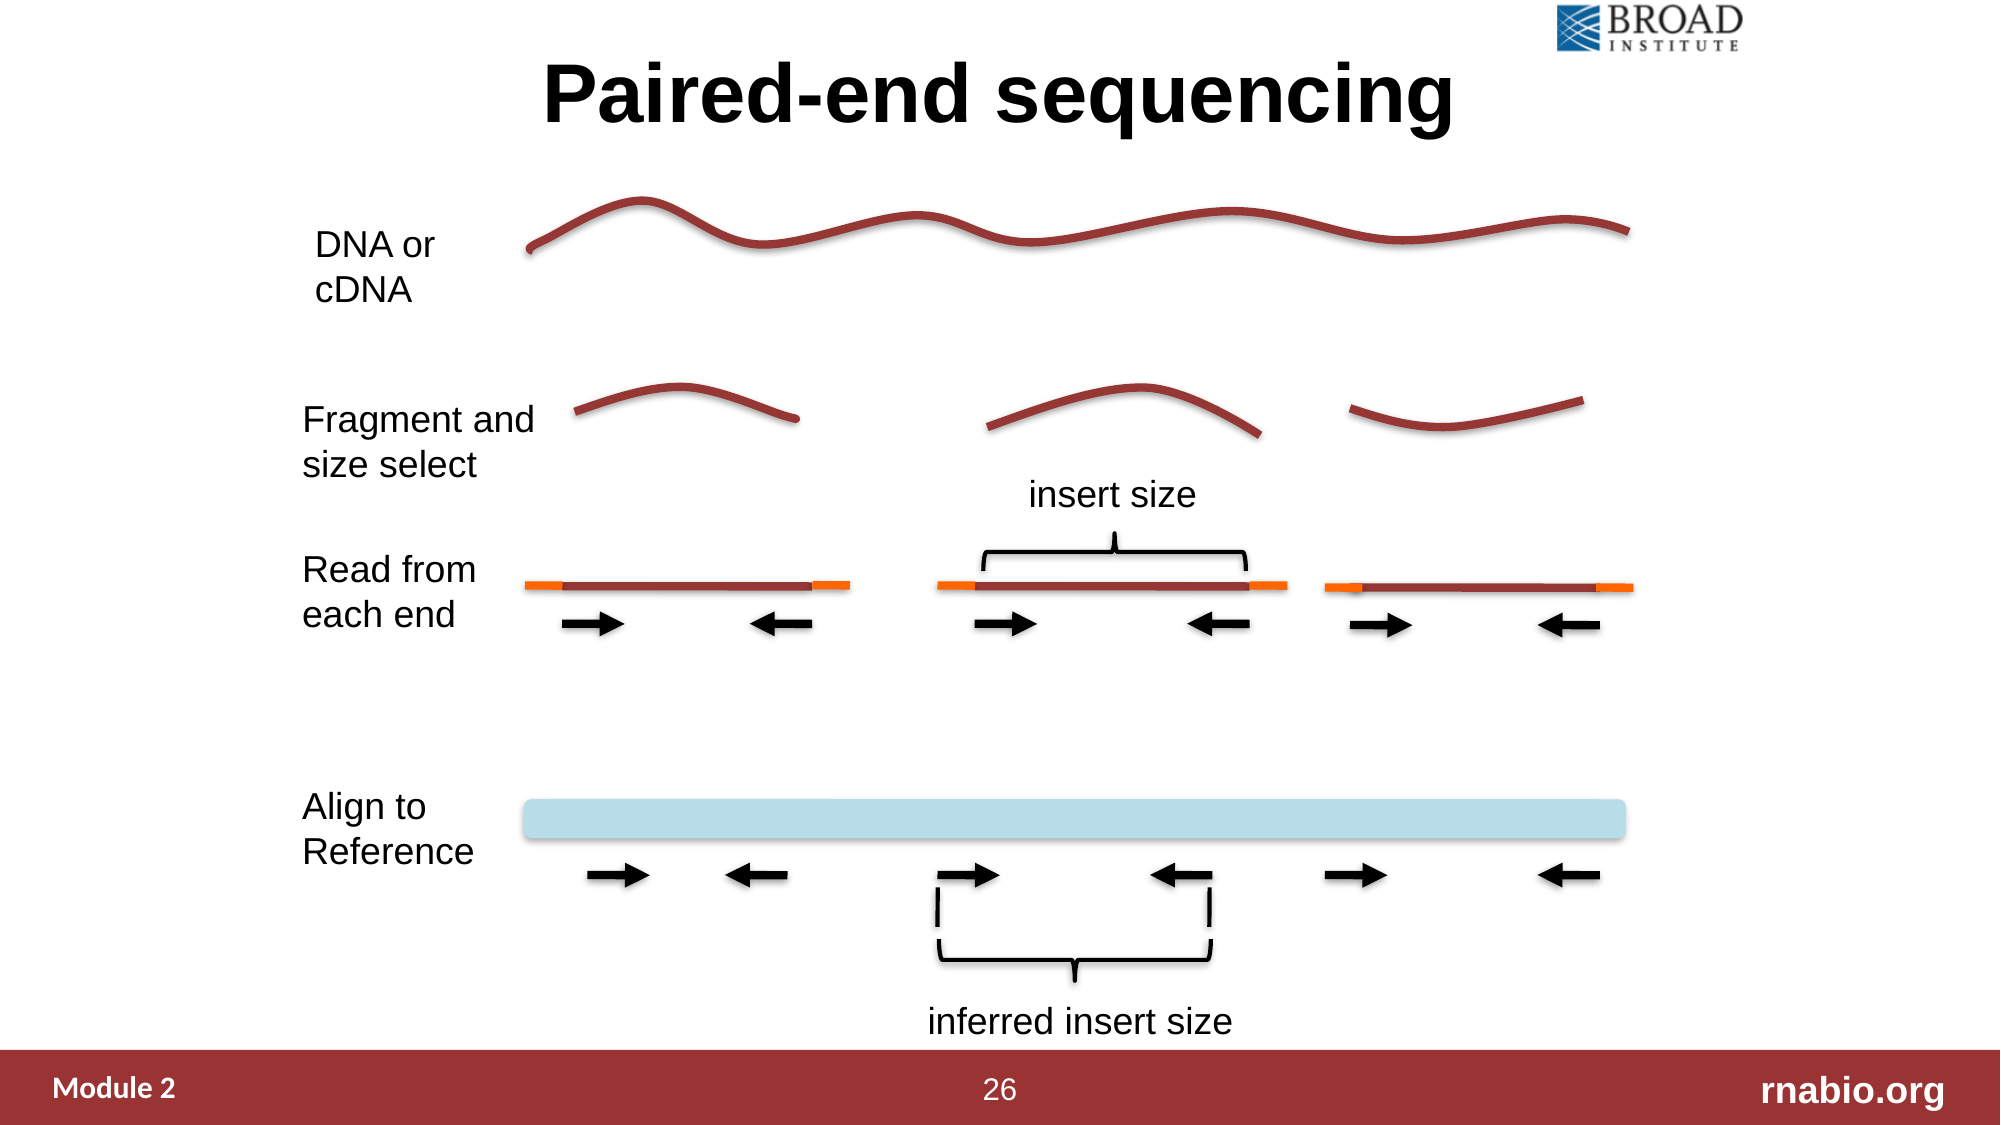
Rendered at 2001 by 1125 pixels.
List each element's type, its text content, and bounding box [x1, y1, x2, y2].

text_box Align to Reference [287, 774, 502, 880]
text_box inferred insert size [912, 989, 1249, 1049]
picture [1554, 0, 1747, 58]
text_box [537, 162, 1638, 269]
text_box Read from each end [287, 537, 500, 643]
text_box [981, 531, 1248, 571]
text_box [573, 384, 799, 421]
text_box Fragment and size select [287, 387, 551, 493]
text_box [527, 198, 1630, 253]
text_box [1349, 397, 1584, 430]
title Paired-end sequencing [275, 0, 1725, 183]
text_box insert size [1013, 462, 1212, 523]
text_box [986, 385, 1262, 438]
text_box [936, 938, 1213, 983]
text_box [524, 799, 1626, 839]
text_box DNA or cDNA [300, 212, 488, 318]
